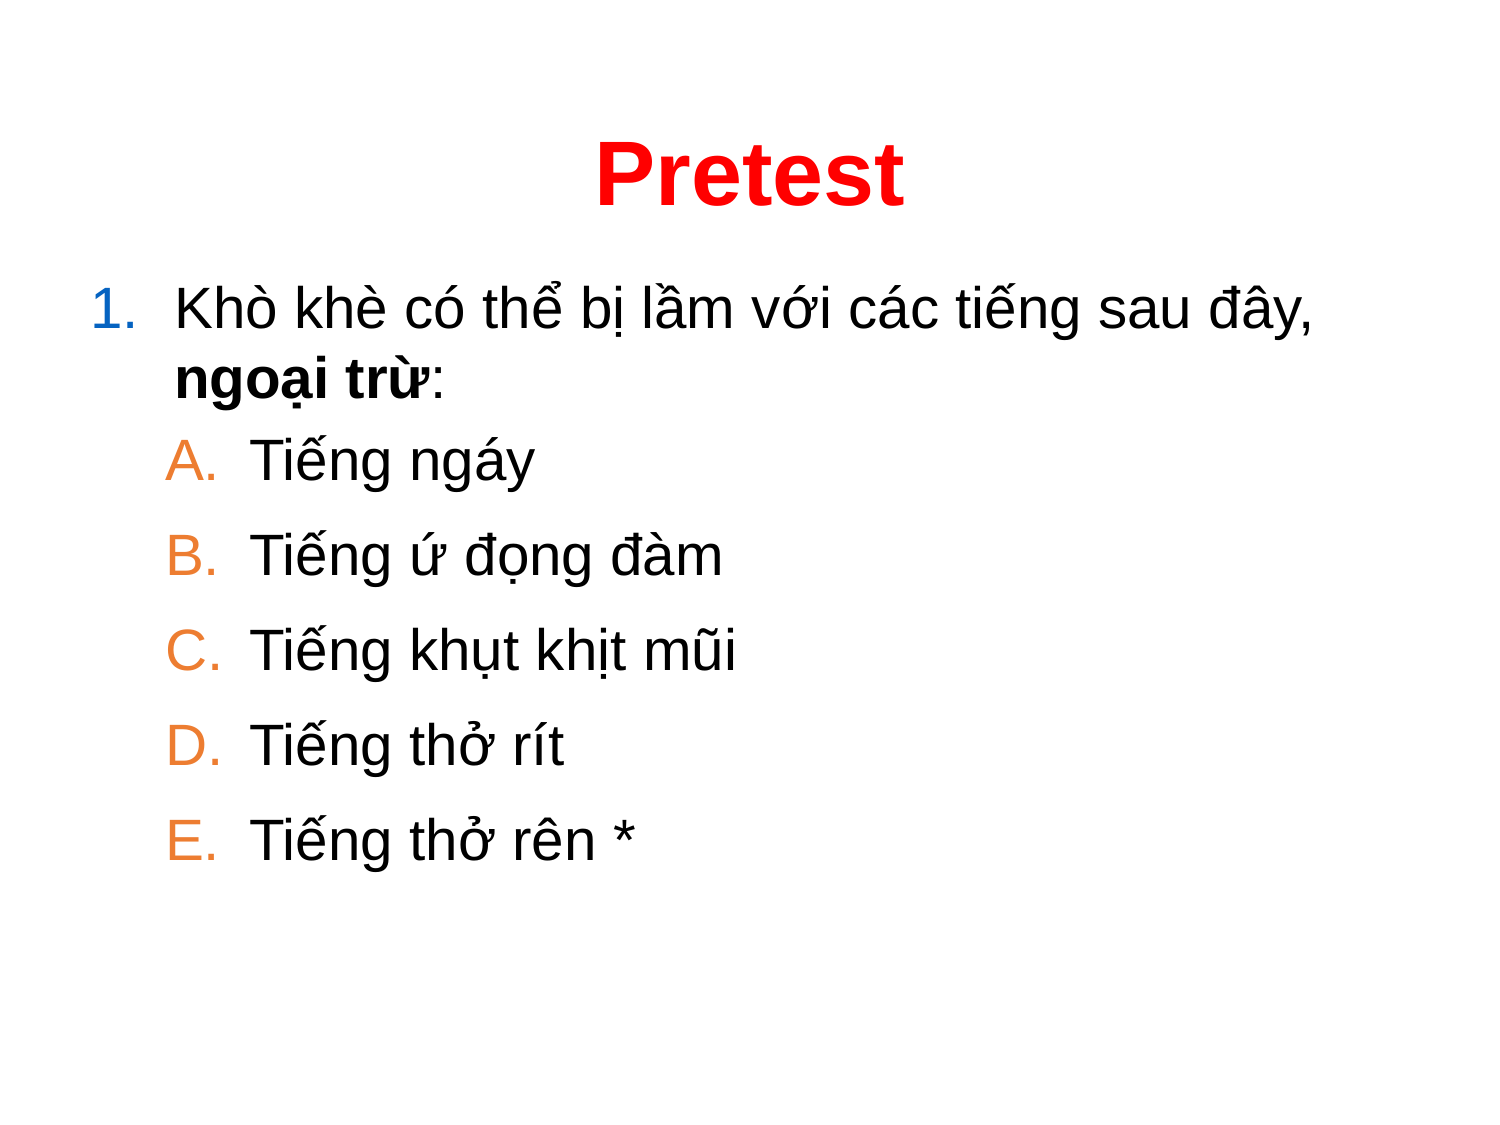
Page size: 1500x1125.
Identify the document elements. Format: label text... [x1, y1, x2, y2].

list Khò khè có thể bị lầm với các tiếng sau đây, ngoại trừ: Tiếng ngáy Tiếng ứ đọng đàm Tiếng khụt khịt mũi Tiếng thở rít Tiếng thở rên * [75, 262, 1425, 1113]
title Pretest [103, 59, 1397, 262]
